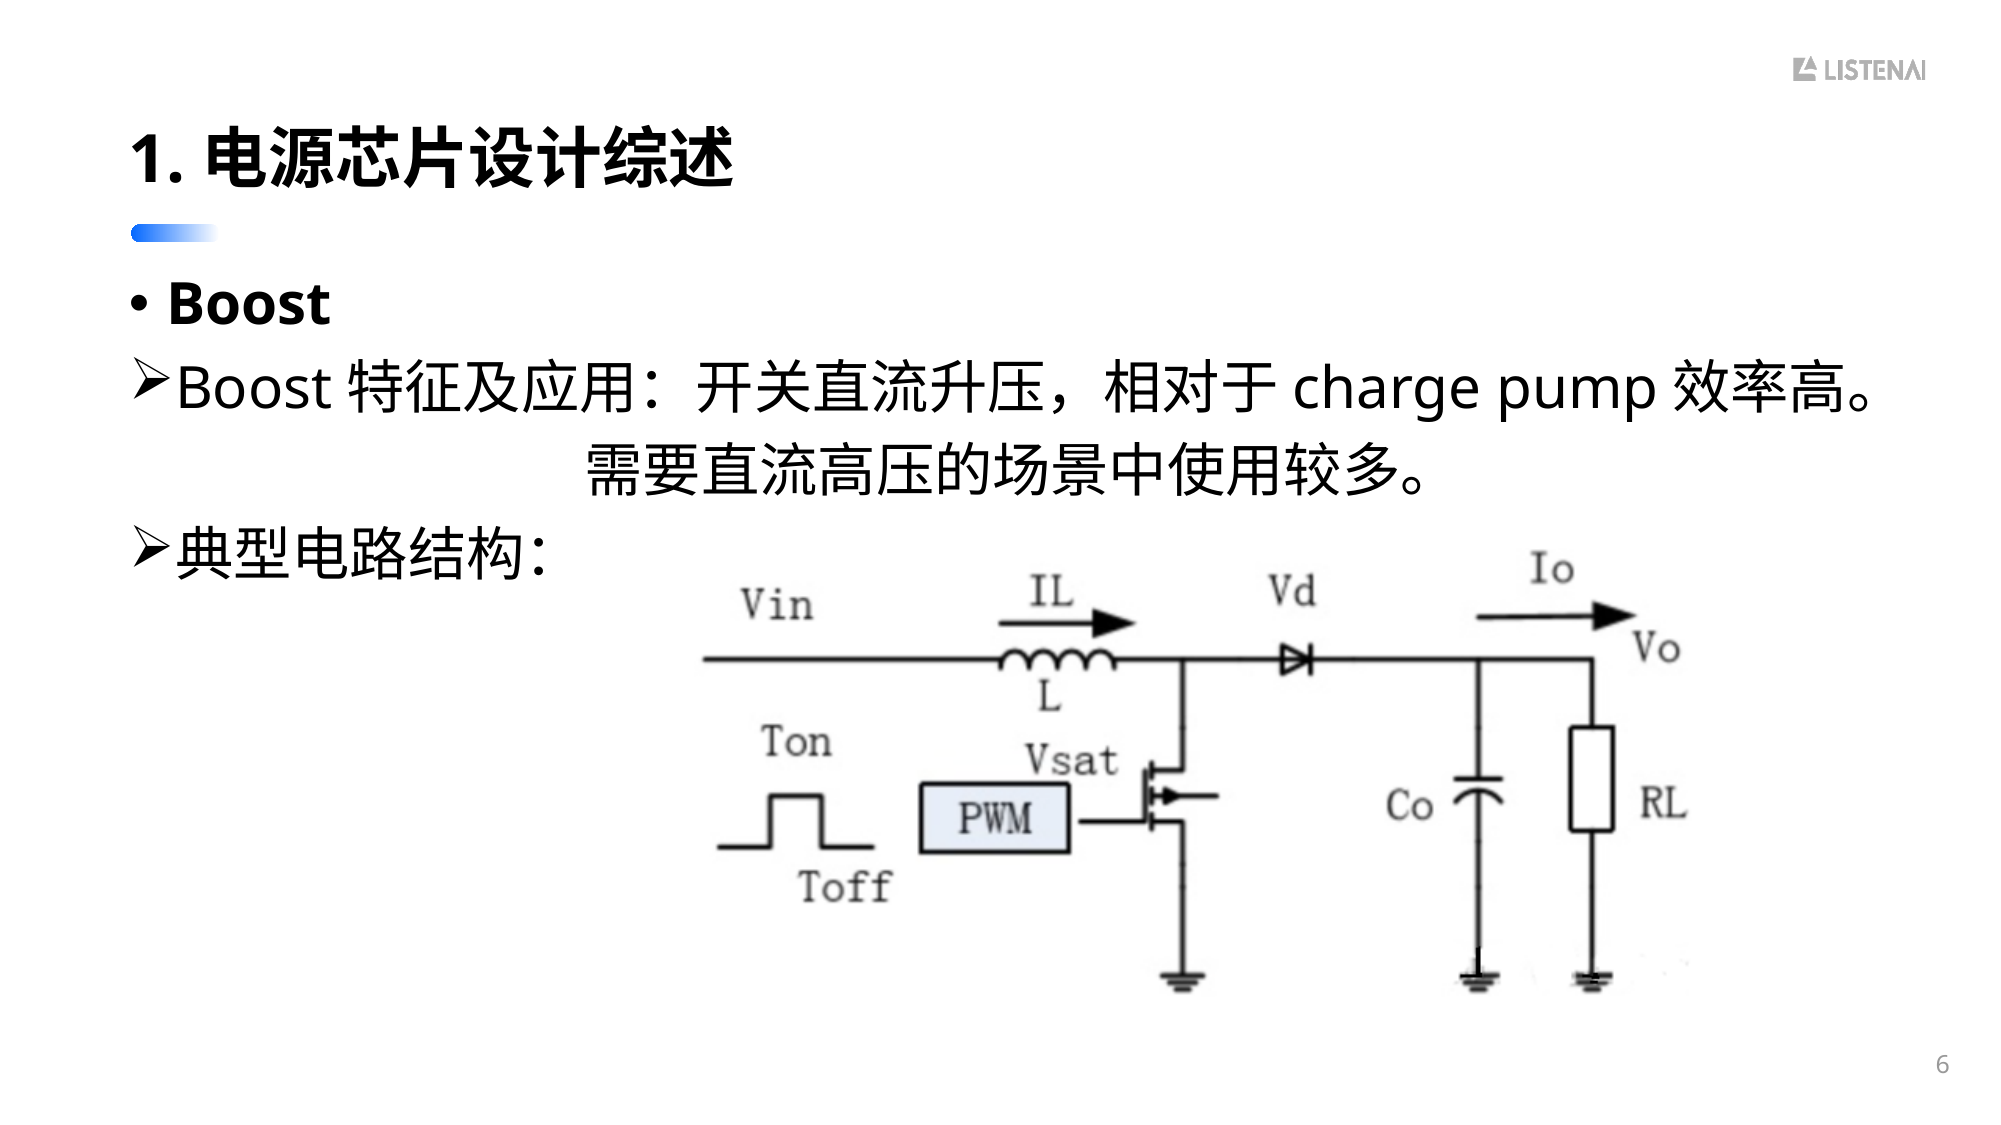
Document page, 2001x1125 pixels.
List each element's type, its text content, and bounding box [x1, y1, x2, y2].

text_box Boost Boost特征及应用：开关直流升压，相对于charge pump效率高。 需要直流高压的场景中使用较多。 典型电路结构： [114, 266, 1914, 1046]
slide_number 6 [1514, 1035, 1965, 1096]
title 1.电源芯片设计综述 [113, 118, 1886, 225]
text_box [694, 548, 1692, 1006]
